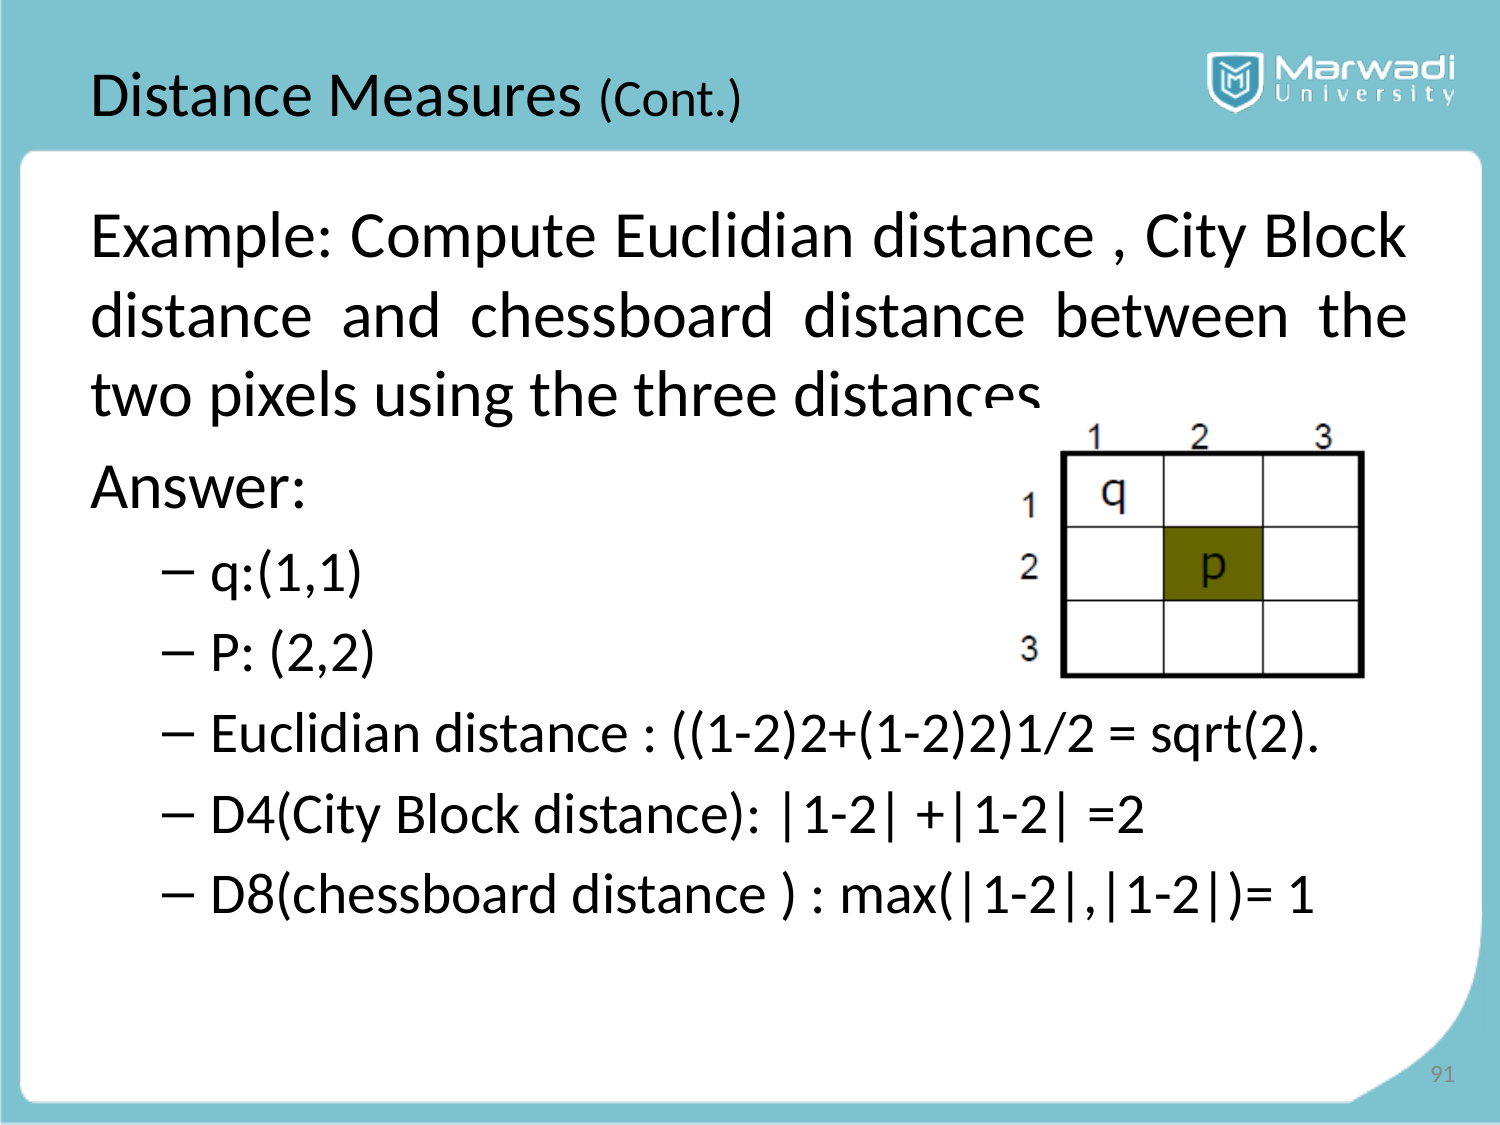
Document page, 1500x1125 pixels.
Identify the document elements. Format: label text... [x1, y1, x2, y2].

slide_number 91 [1120, 1042, 1471, 1103]
picture [0, 0, 1500, 1125]
list Example: Compute Euclidian distance , City Block distance and chessboard distance between the two pixels using the three distances Answer: q:(1,1) P: (2,2) Euclidian distance : ((1-2)2+(1-2)2)1/2 = sqrt(2). D4(City Block distance): |1-2| +|1-2| =2 D8(chessboard distance ) : max(|1-2|,|1-2|)= 1 [75, 184, 1425, 1005]
title Distance Measures (Cont.) [75, 45, 1425, 138]
